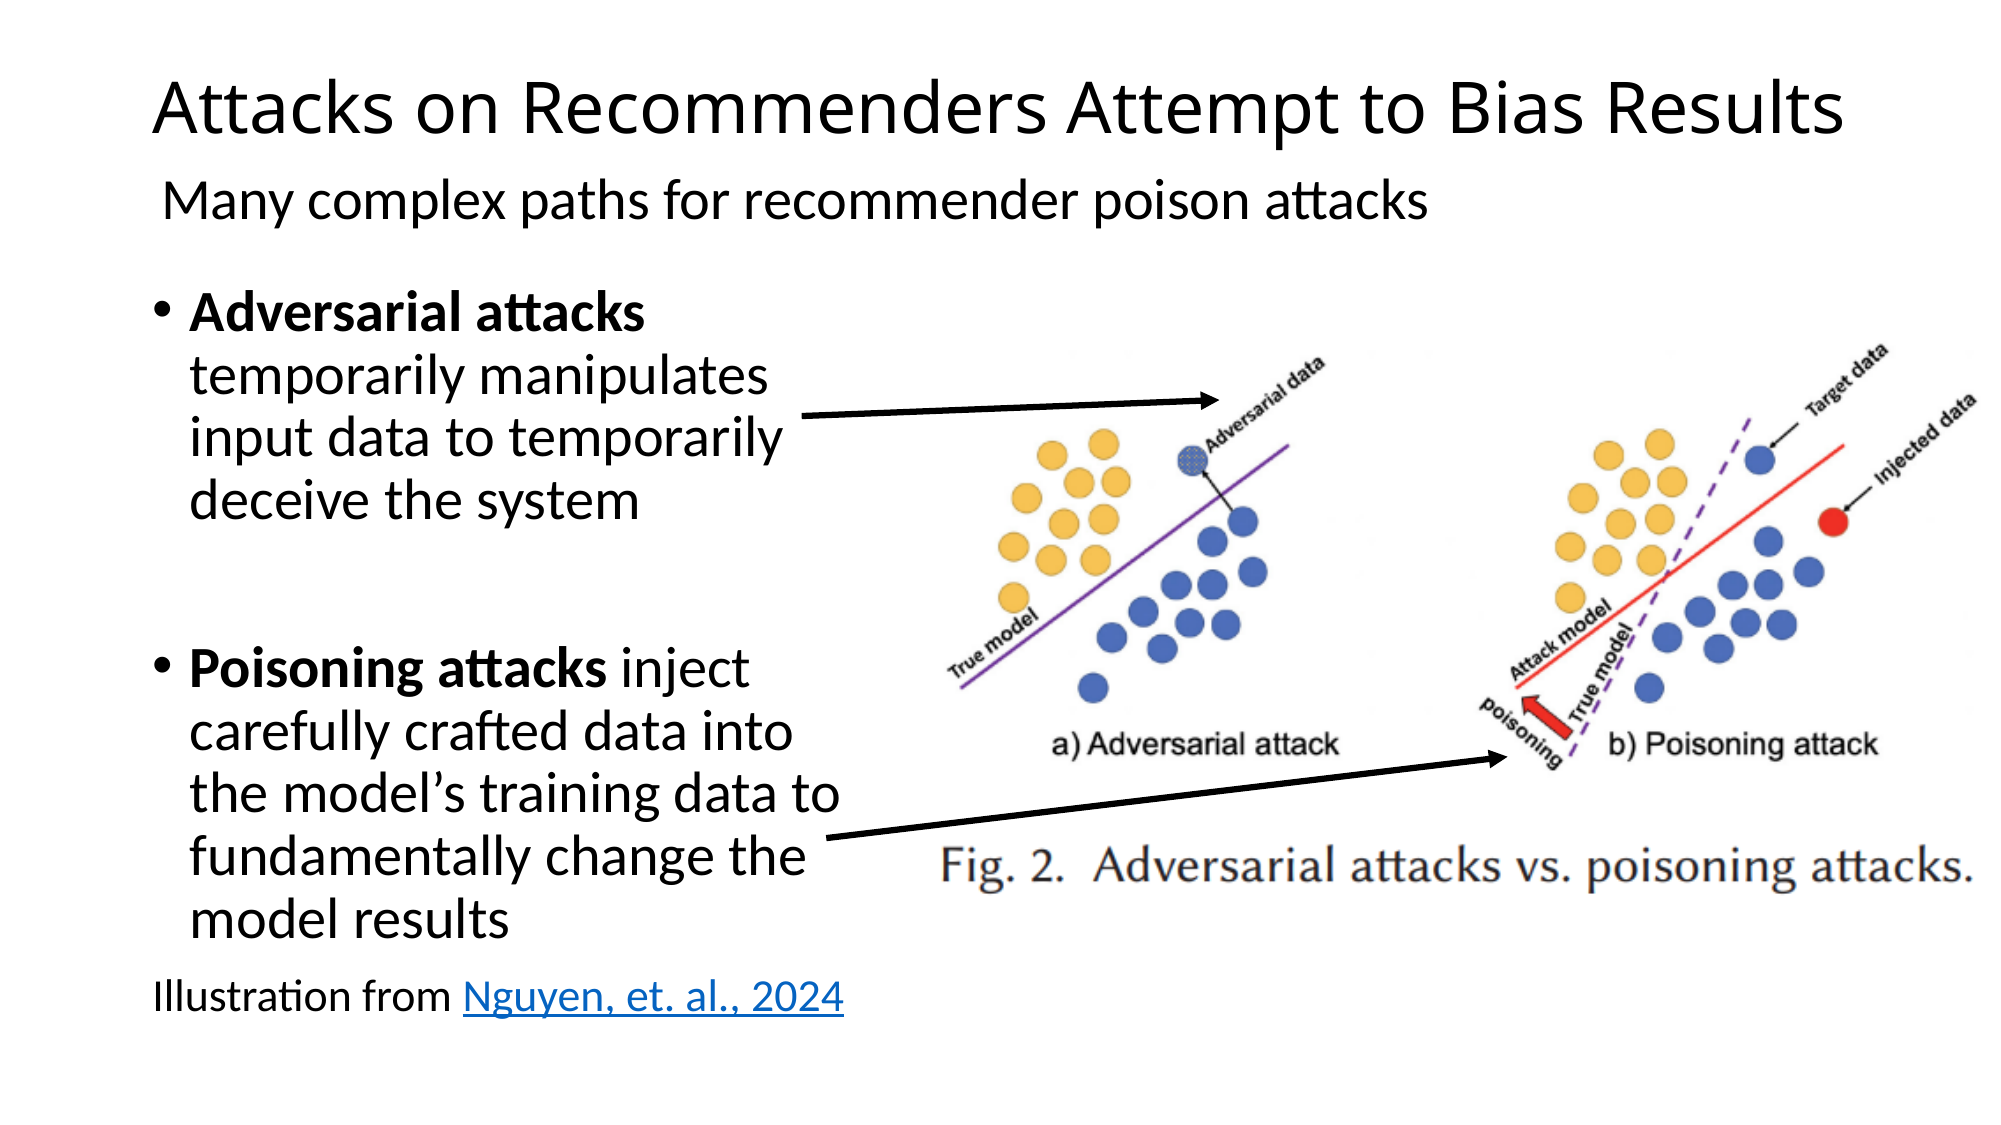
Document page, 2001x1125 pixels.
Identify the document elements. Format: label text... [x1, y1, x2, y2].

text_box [826, 756, 1508, 839]
text_box Many complex paths for recommender poison attacks [146, 161, 1890, 264]
picture [921, 332, 1989, 901]
title Attacks on Recommenders Attempt to Bias Results [137, 59, 1863, 162]
list Adversarial attacks temporarily manipulates input data to temporarily deceive the system Poisoning attacks inject carefully crafted data into the model’s training data to fundamentally change the model results Illustration from Nguyen, et. al., 2024 [137, 273, 873, 1095]
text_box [801, 399, 1220, 417]
